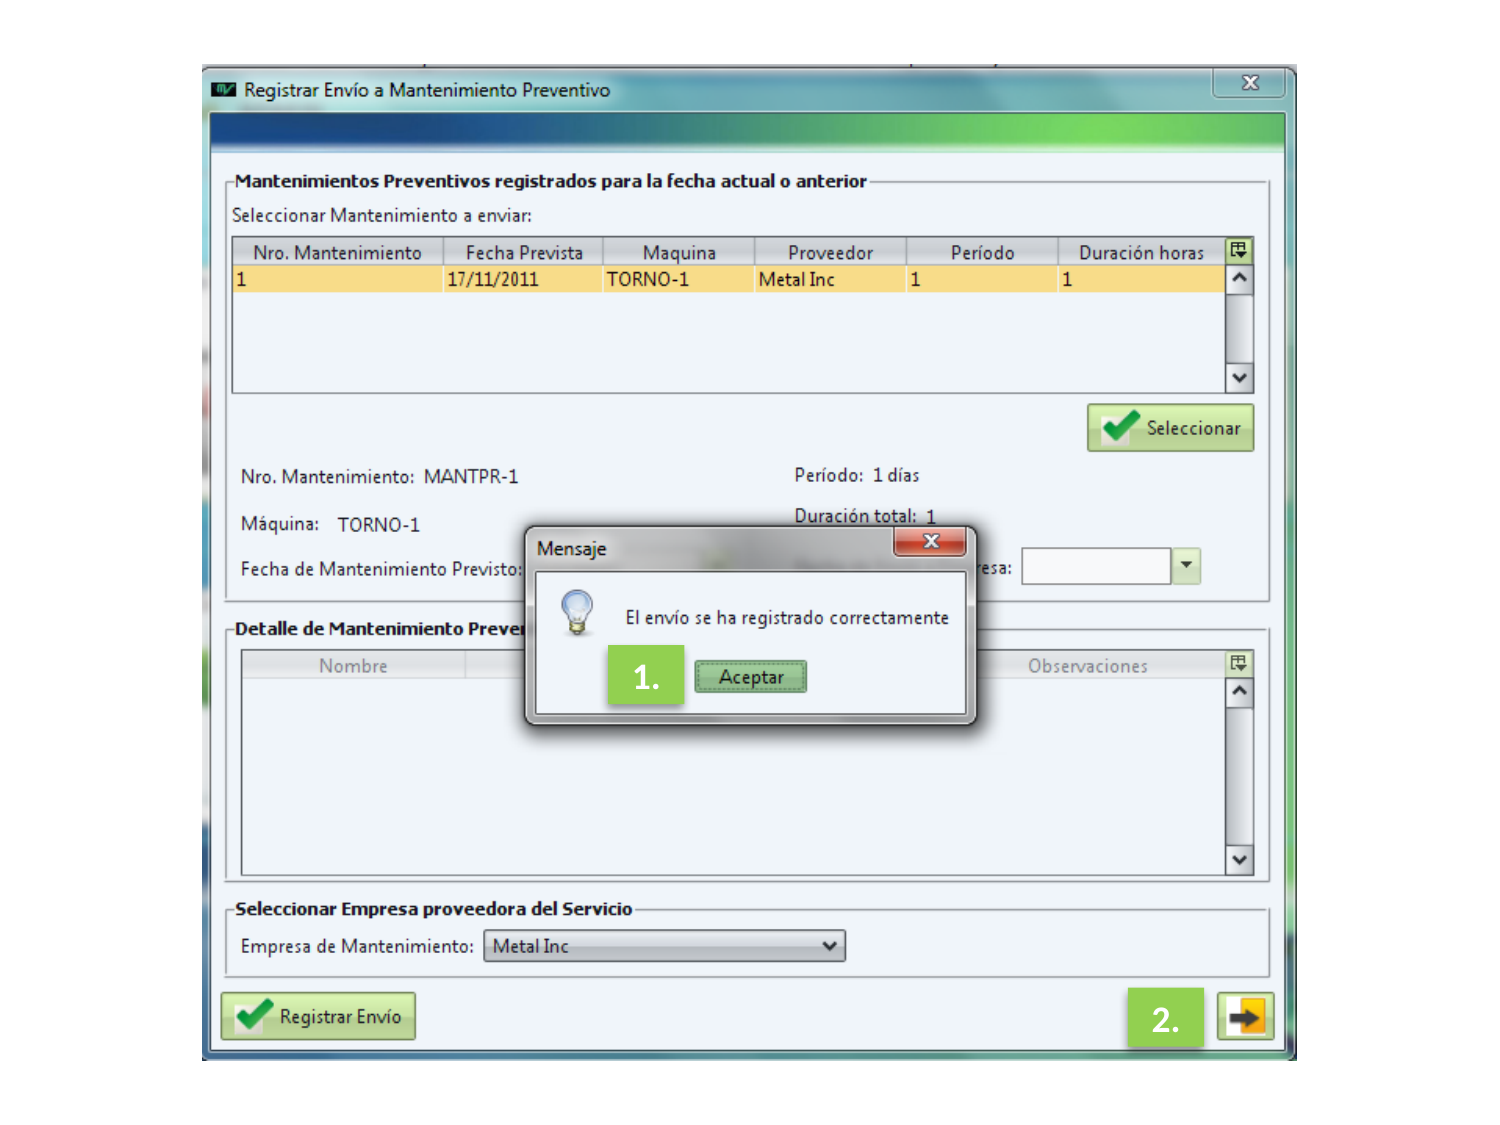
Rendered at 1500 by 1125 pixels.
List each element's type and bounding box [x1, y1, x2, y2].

text_box [202, 64, 1298, 1061]
